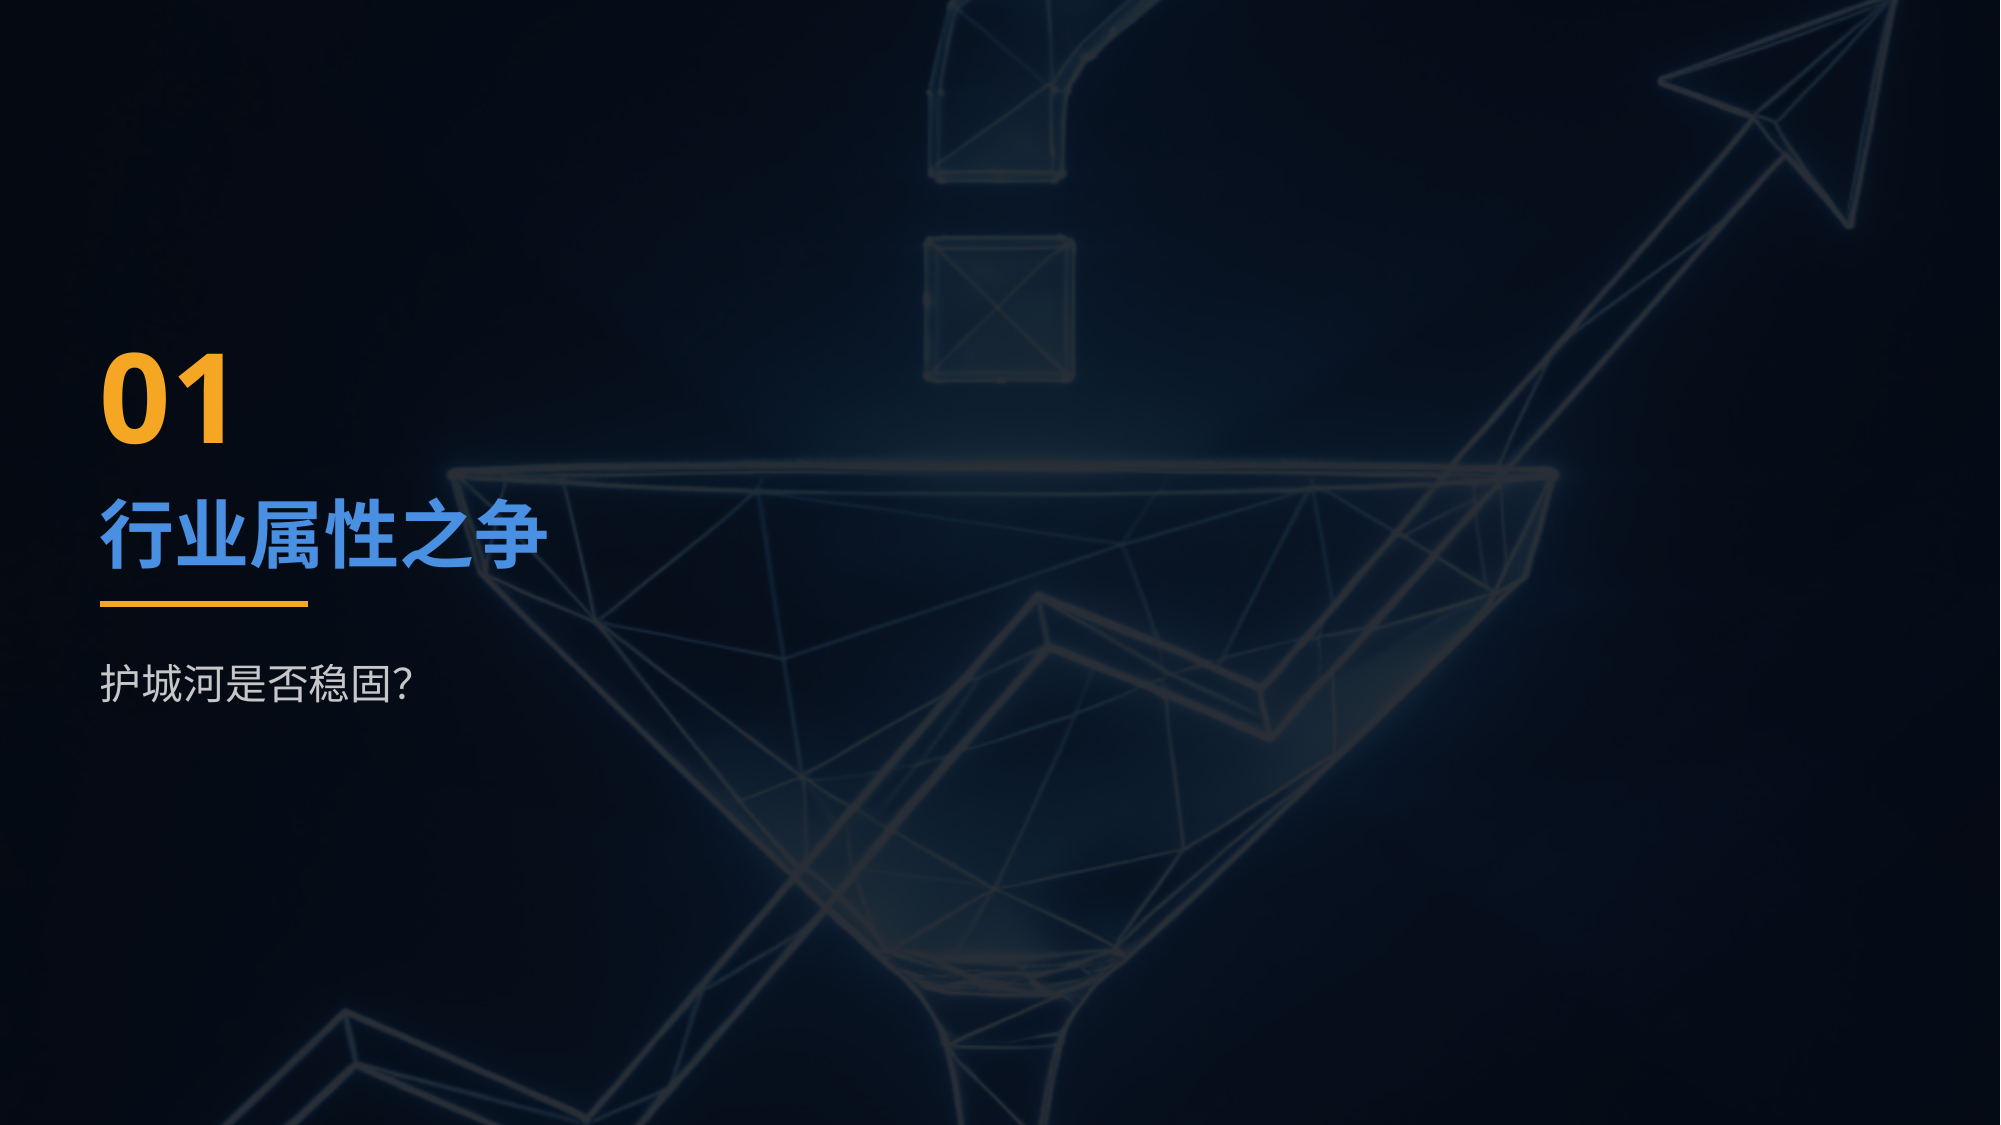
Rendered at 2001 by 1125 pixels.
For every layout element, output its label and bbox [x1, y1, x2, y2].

text_box [99, 602, 309, 606]
picture [0, 0, 2000, 1125]
